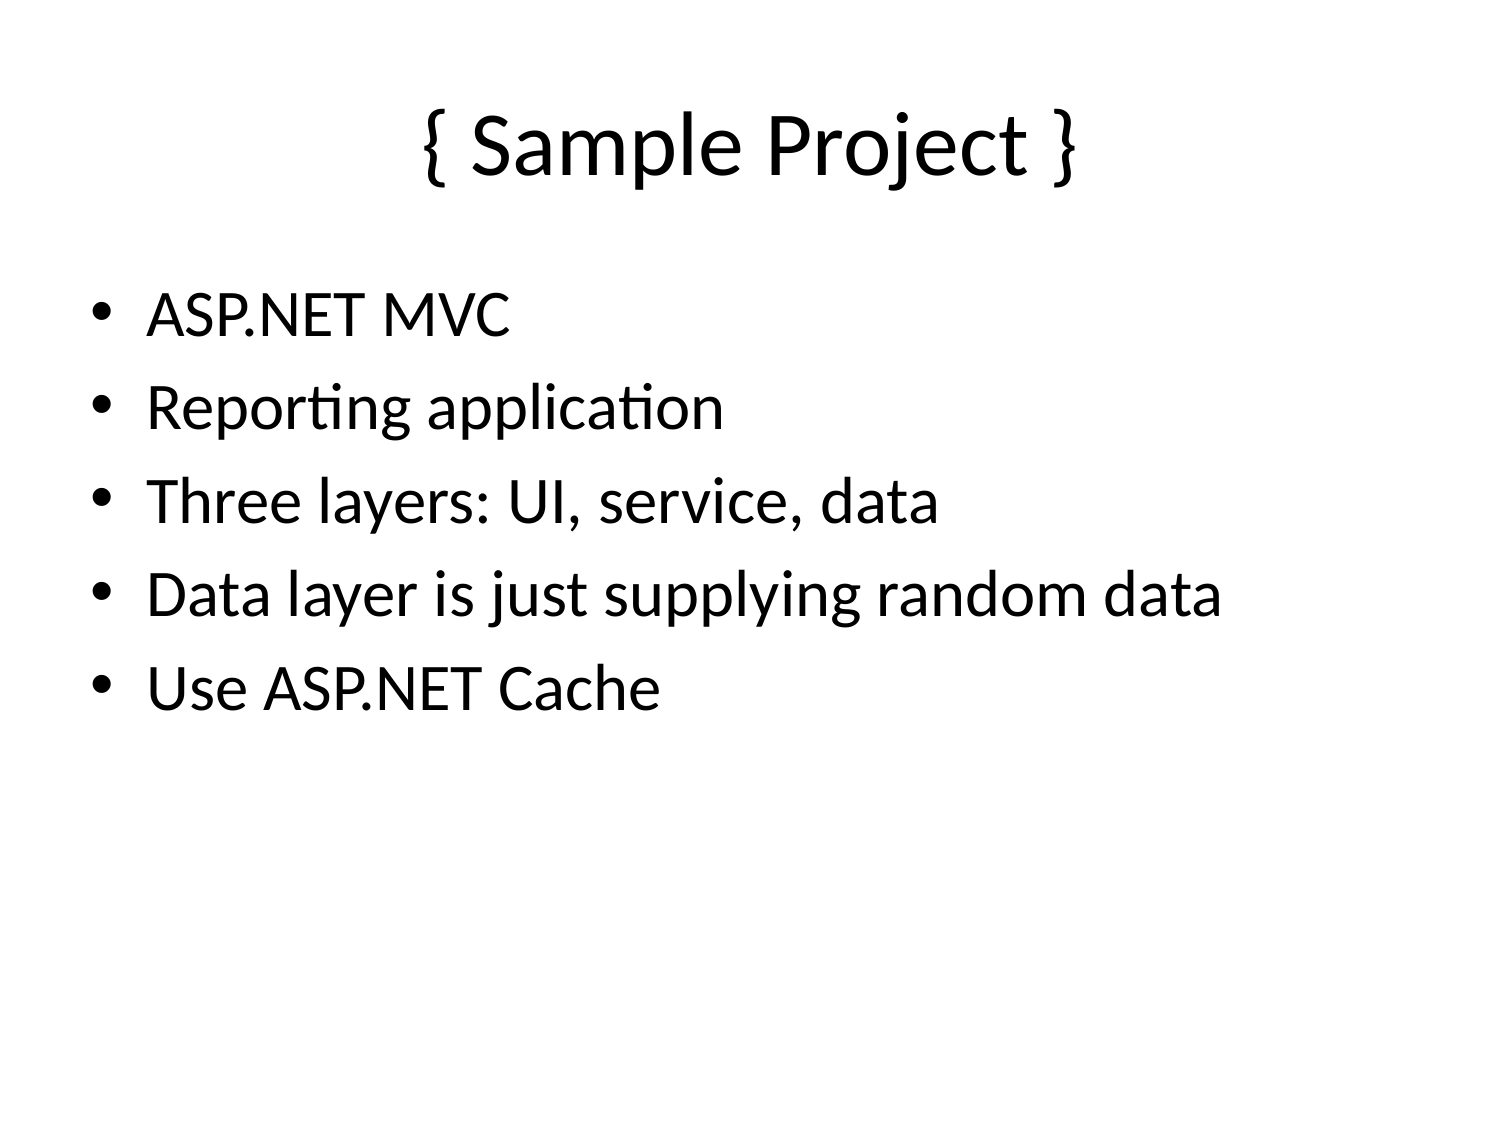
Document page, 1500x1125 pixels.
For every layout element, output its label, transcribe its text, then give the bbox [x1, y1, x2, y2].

list ASP.NET MVC Reporting application Three layers: UI, service, data Data layer is just supplying random data Use ASP.NET Cache [75, 262, 1425, 1005]
title { Sample Project } [75, 45, 1425, 233]
